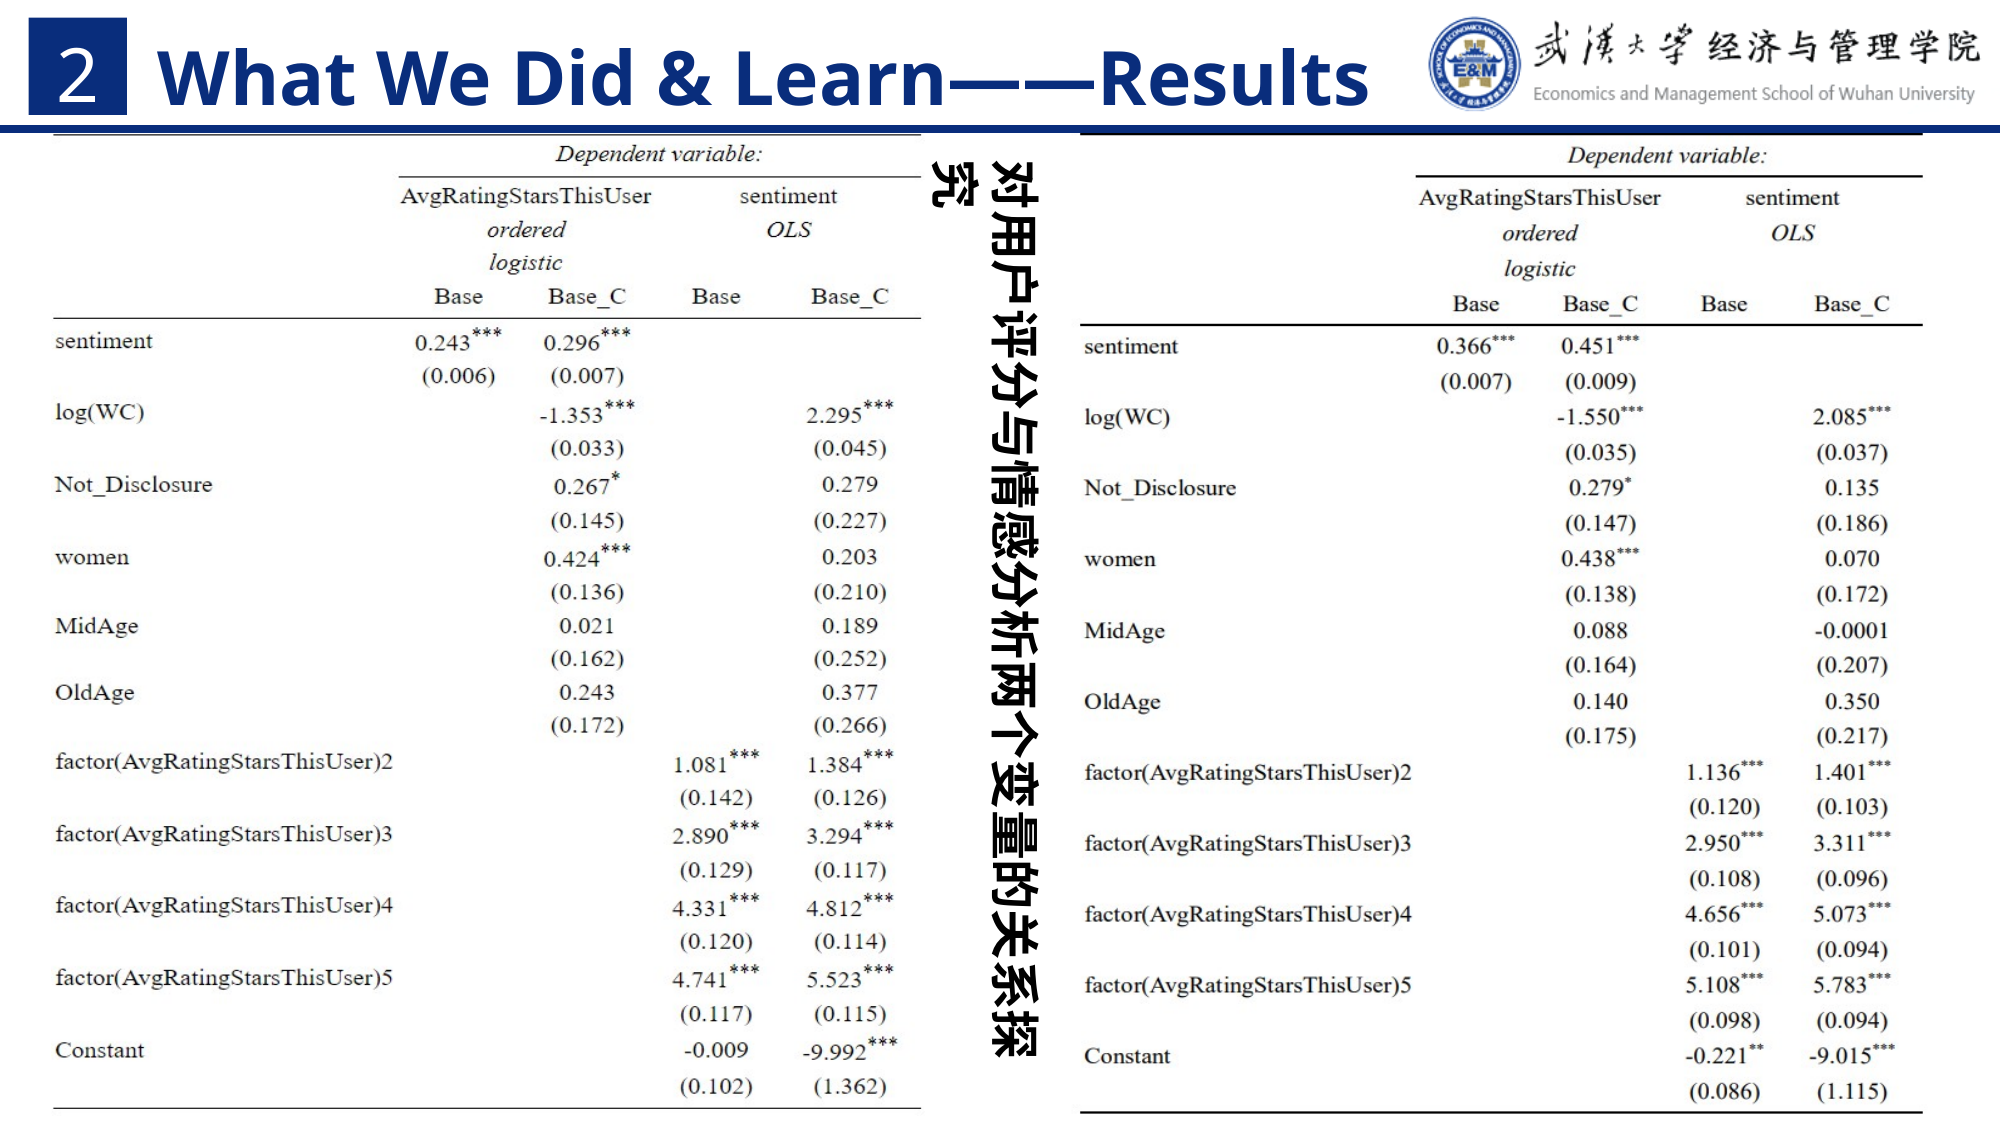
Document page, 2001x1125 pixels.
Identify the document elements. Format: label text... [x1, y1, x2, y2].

text_box 2 [36, 19, 119, 125]
text_box [1946, 125, 2000, 134]
text_box [28, 17, 128, 116]
text_box What We Did & Learn——Results [118, 23, 1411, 129]
picture [1062, 117, 1946, 1124]
text_box 对用户评分与情感分析两个变量的关系探究 [962, 145, 1054, 1118]
picture [1410, 14, 2000, 114]
text_box [0, 125, 51, 134]
text_box [935, 129, 1062, 134]
picture [51, 125, 935, 1116]
